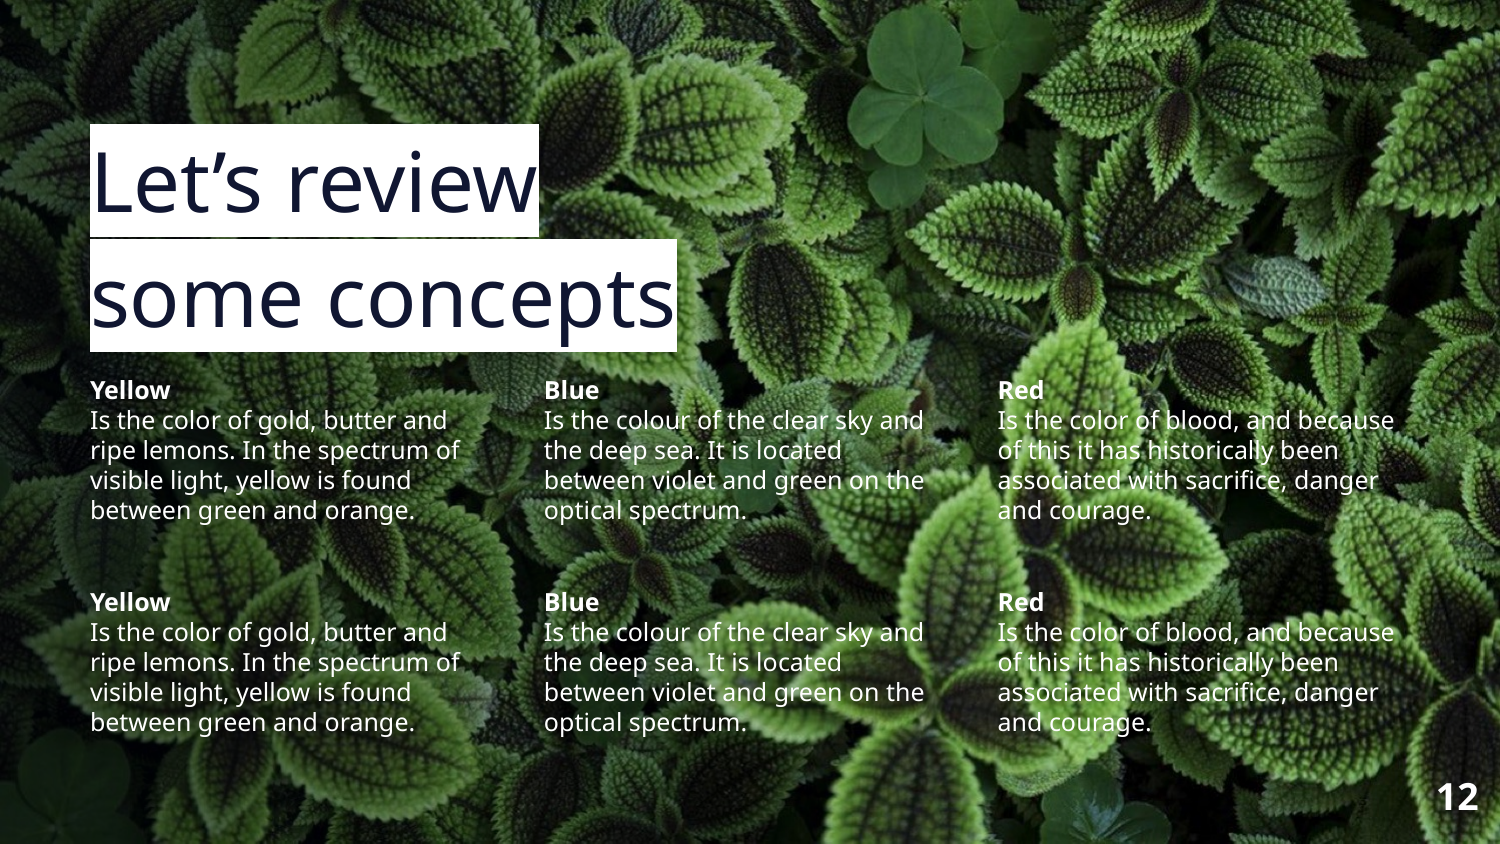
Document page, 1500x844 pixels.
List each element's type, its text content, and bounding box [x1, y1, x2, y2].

list Red Is the color of blood, and because of this it has historically been associated with sacrifice, danger and courage. [982, 359, 1415, 513]
list Yellow Is the color of gold, butter and ripe lemons. In the spectrum of visible light, yellow is found between green and orange. [75, 359, 507, 513]
list Blue Is the colour of the clear sky and the deep sea. It is located between violet and green on the optical spectrum. [528, 571, 961, 725]
picture [0, 0, 1500, 844]
list Yellow Is the color of gold, butter and ripe lemons. In the spectrum of visible light, yellow is found between green and orange. [75, 571, 507, 725]
title Let’s review some concepts [75, 8, 750, 360]
list Blue Is the colour of the clear sky and the deep sea. It is located between violet and green on the optical spectrum. [528, 359, 961, 513]
slide_number 12 [1407, 752, 1494, 844]
list Red Is the color of blood, and because of this it has historically been associated with sacrifice, danger and courage. [982, 571, 1415, 725]
